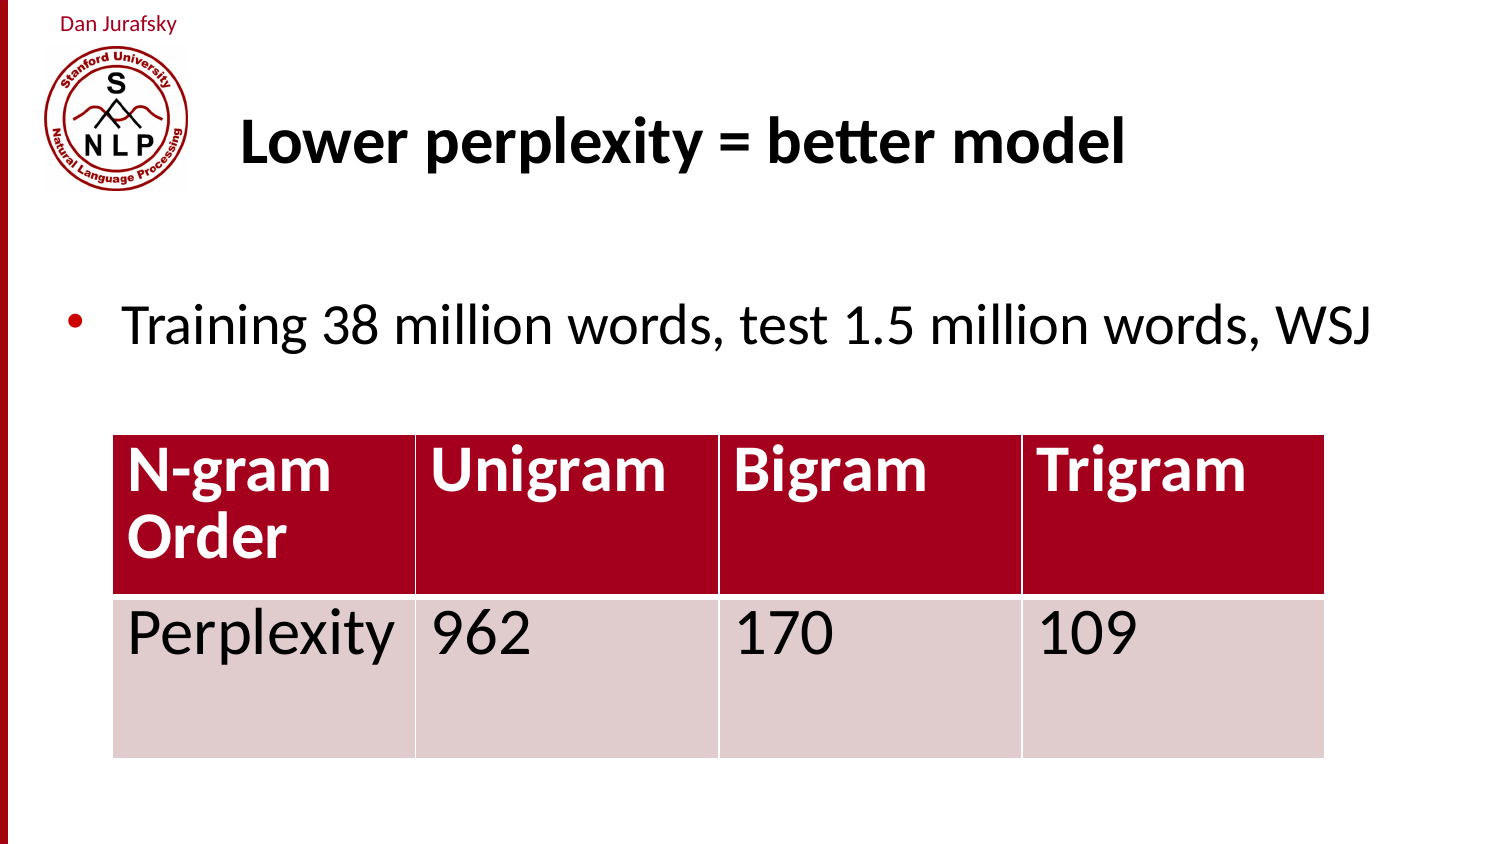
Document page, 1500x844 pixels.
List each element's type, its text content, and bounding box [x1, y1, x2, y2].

list Training 38 million words, test 1.5 million words, WSJ [50, 221, 1450, 769]
table_cell 109 [1023, 600, 1324, 758]
title Lower perplexity = better model [225, 62, 1450, 185]
table_cell Perplexity [113, 600, 415, 758]
table_header Trigram [1023, 435, 1324, 594]
table_cell 962 [416, 600, 718, 758]
table_cell 170 [720, 600, 1021, 758]
table_header N-gram Order [113, 435, 415, 594]
table_header Bigram [720, 435, 1021, 594]
table_header Unigram [416, 435, 718, 594]
picture [44, 46, 188, 191]
